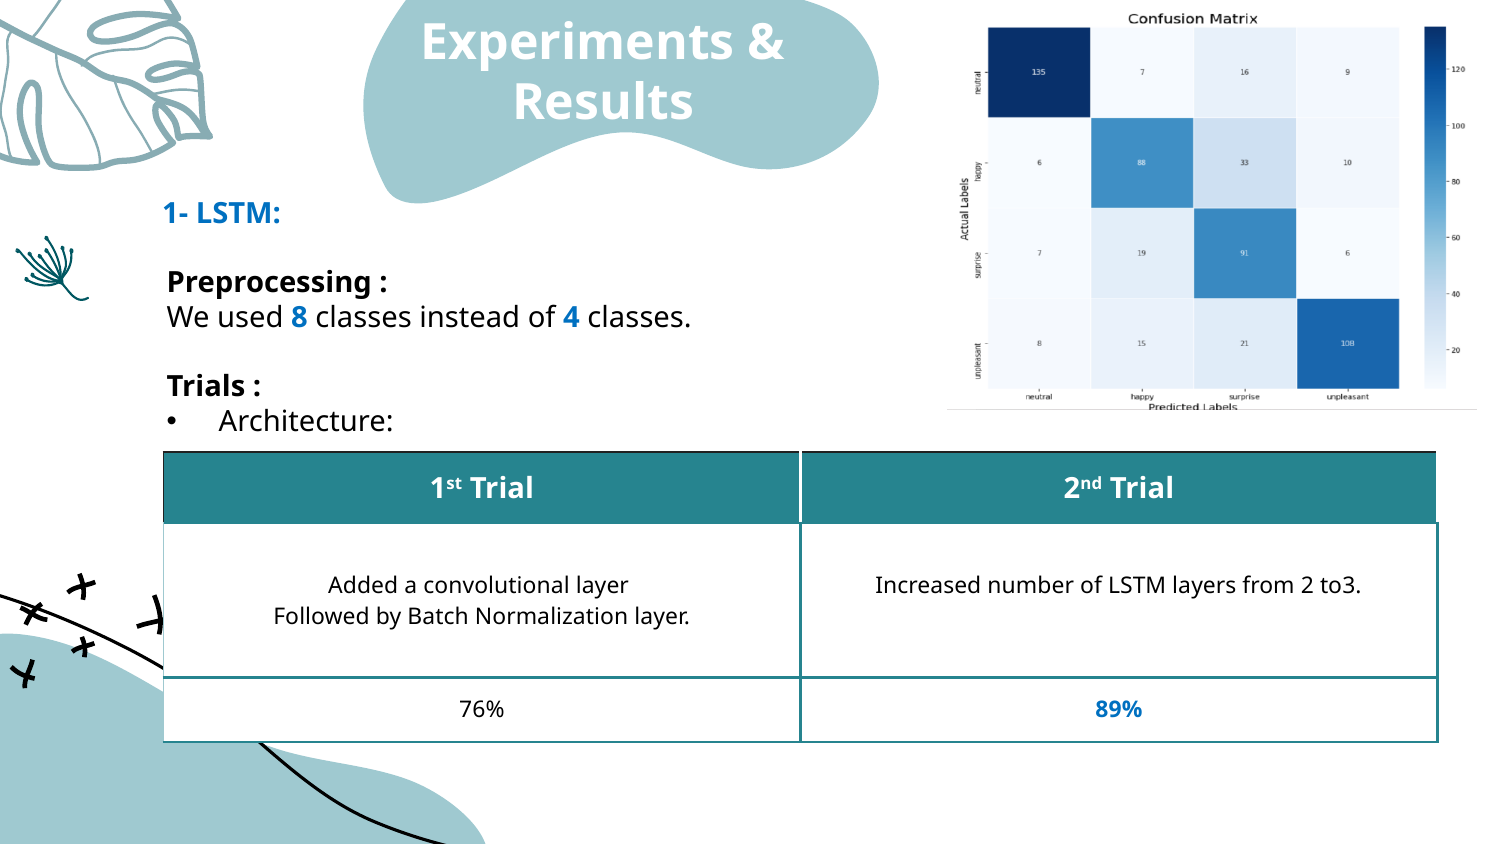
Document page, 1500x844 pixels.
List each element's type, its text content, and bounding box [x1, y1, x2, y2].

table_cell 76% [164, 679, 788, 741]
text_box [807, 0, 879, 164]
table_cell 89% [880, 679, 1436, 741]
picture [946, 9, 1478, 410]
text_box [787, 630, 882, 735]
table_header 2nd Trial [802, 453, 1436, 522]
subtitle Preprocessing : We used 8 classes instead of 4 classes. Trials : Architecture: [128, 212, 1418, 447]
text_box Experiments & Results [399, 0, 807, 181]
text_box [23, 235, 80, 309]
text_box 1- LSTM: [72, 179, 340, 265]
table_cell Added a convolutional layer Followed by Batch Normalization layer. [164, 524, 799, 676]
table_cell Increased number of LSTM layers from 2 to3. [802, 524, 1436, 676]
text_box [363, 9, 492, 204]
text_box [12, 552, 165, 721]
table_header 1st Trial [164, 453, 799, 522]
